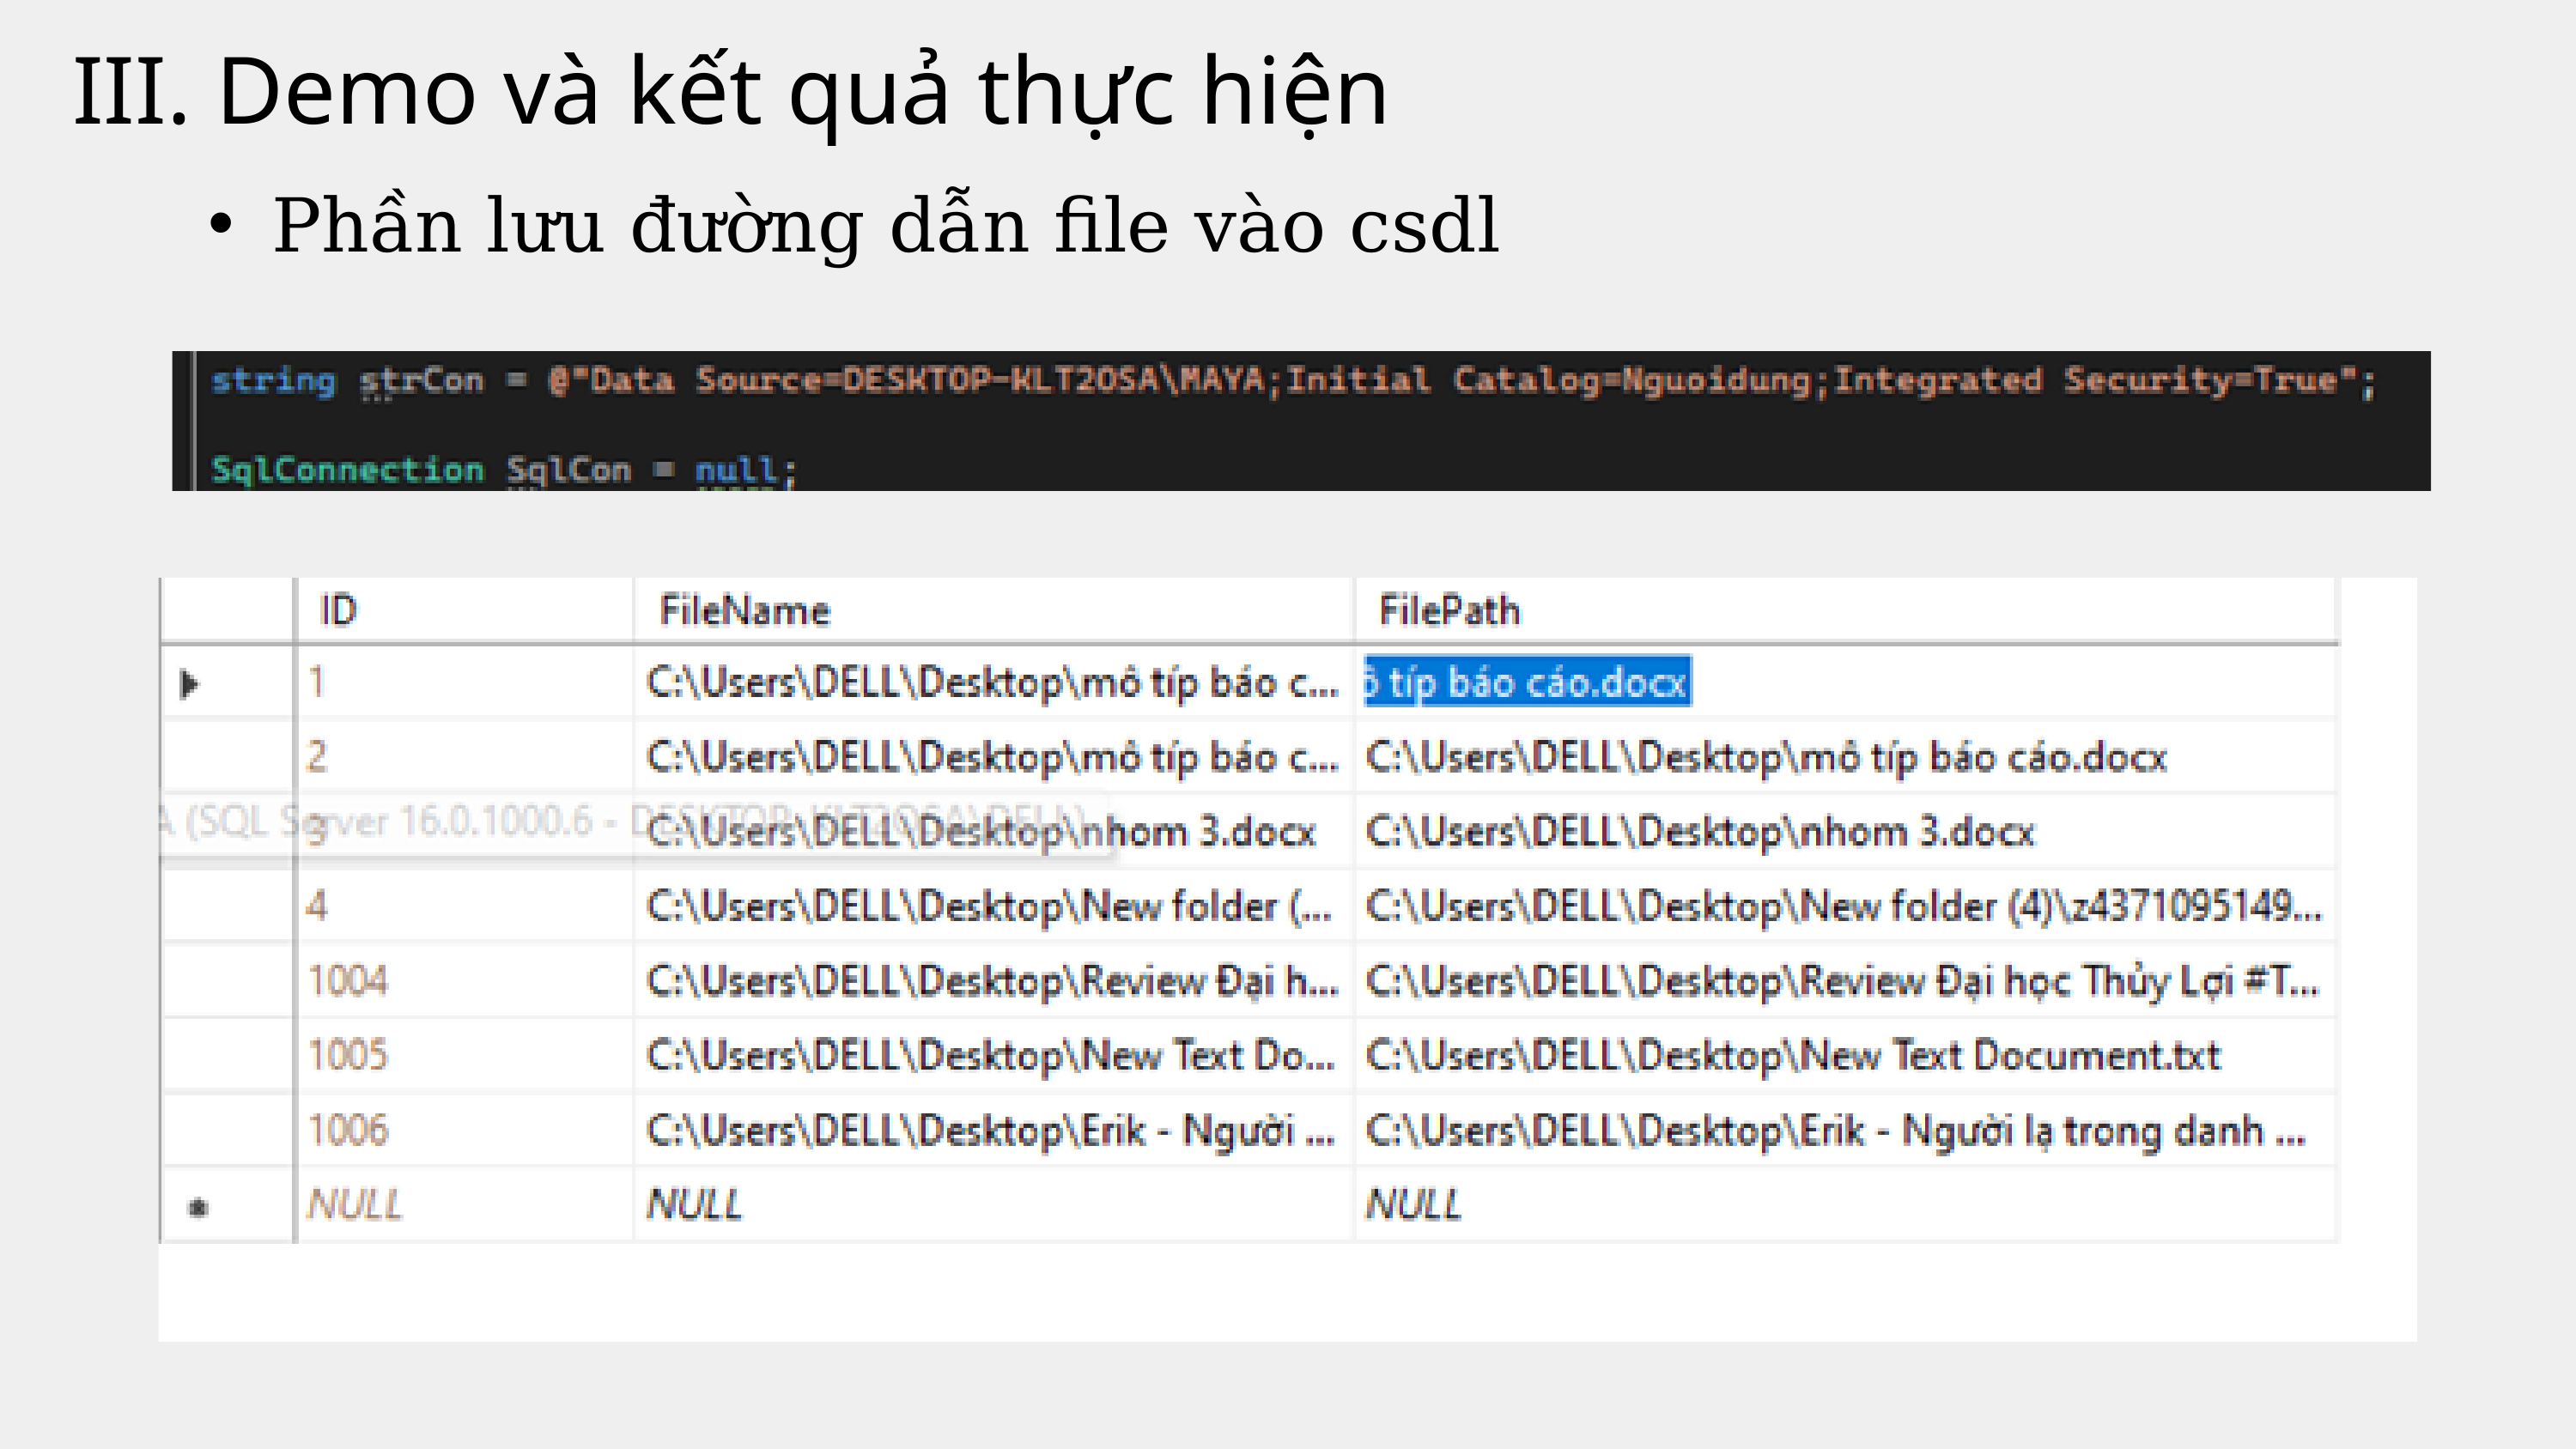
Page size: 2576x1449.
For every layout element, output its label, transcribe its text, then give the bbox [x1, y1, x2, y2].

text_box Phần lưu đường dẫn file vào csdl [144, 162, 1552, 267]
text_box III. Demo và kết quả thực hiện [72, 30, 2504, 143]
text_box [158, 578, 2418, 1342]
text_box [172, 351, 2432, 491]
